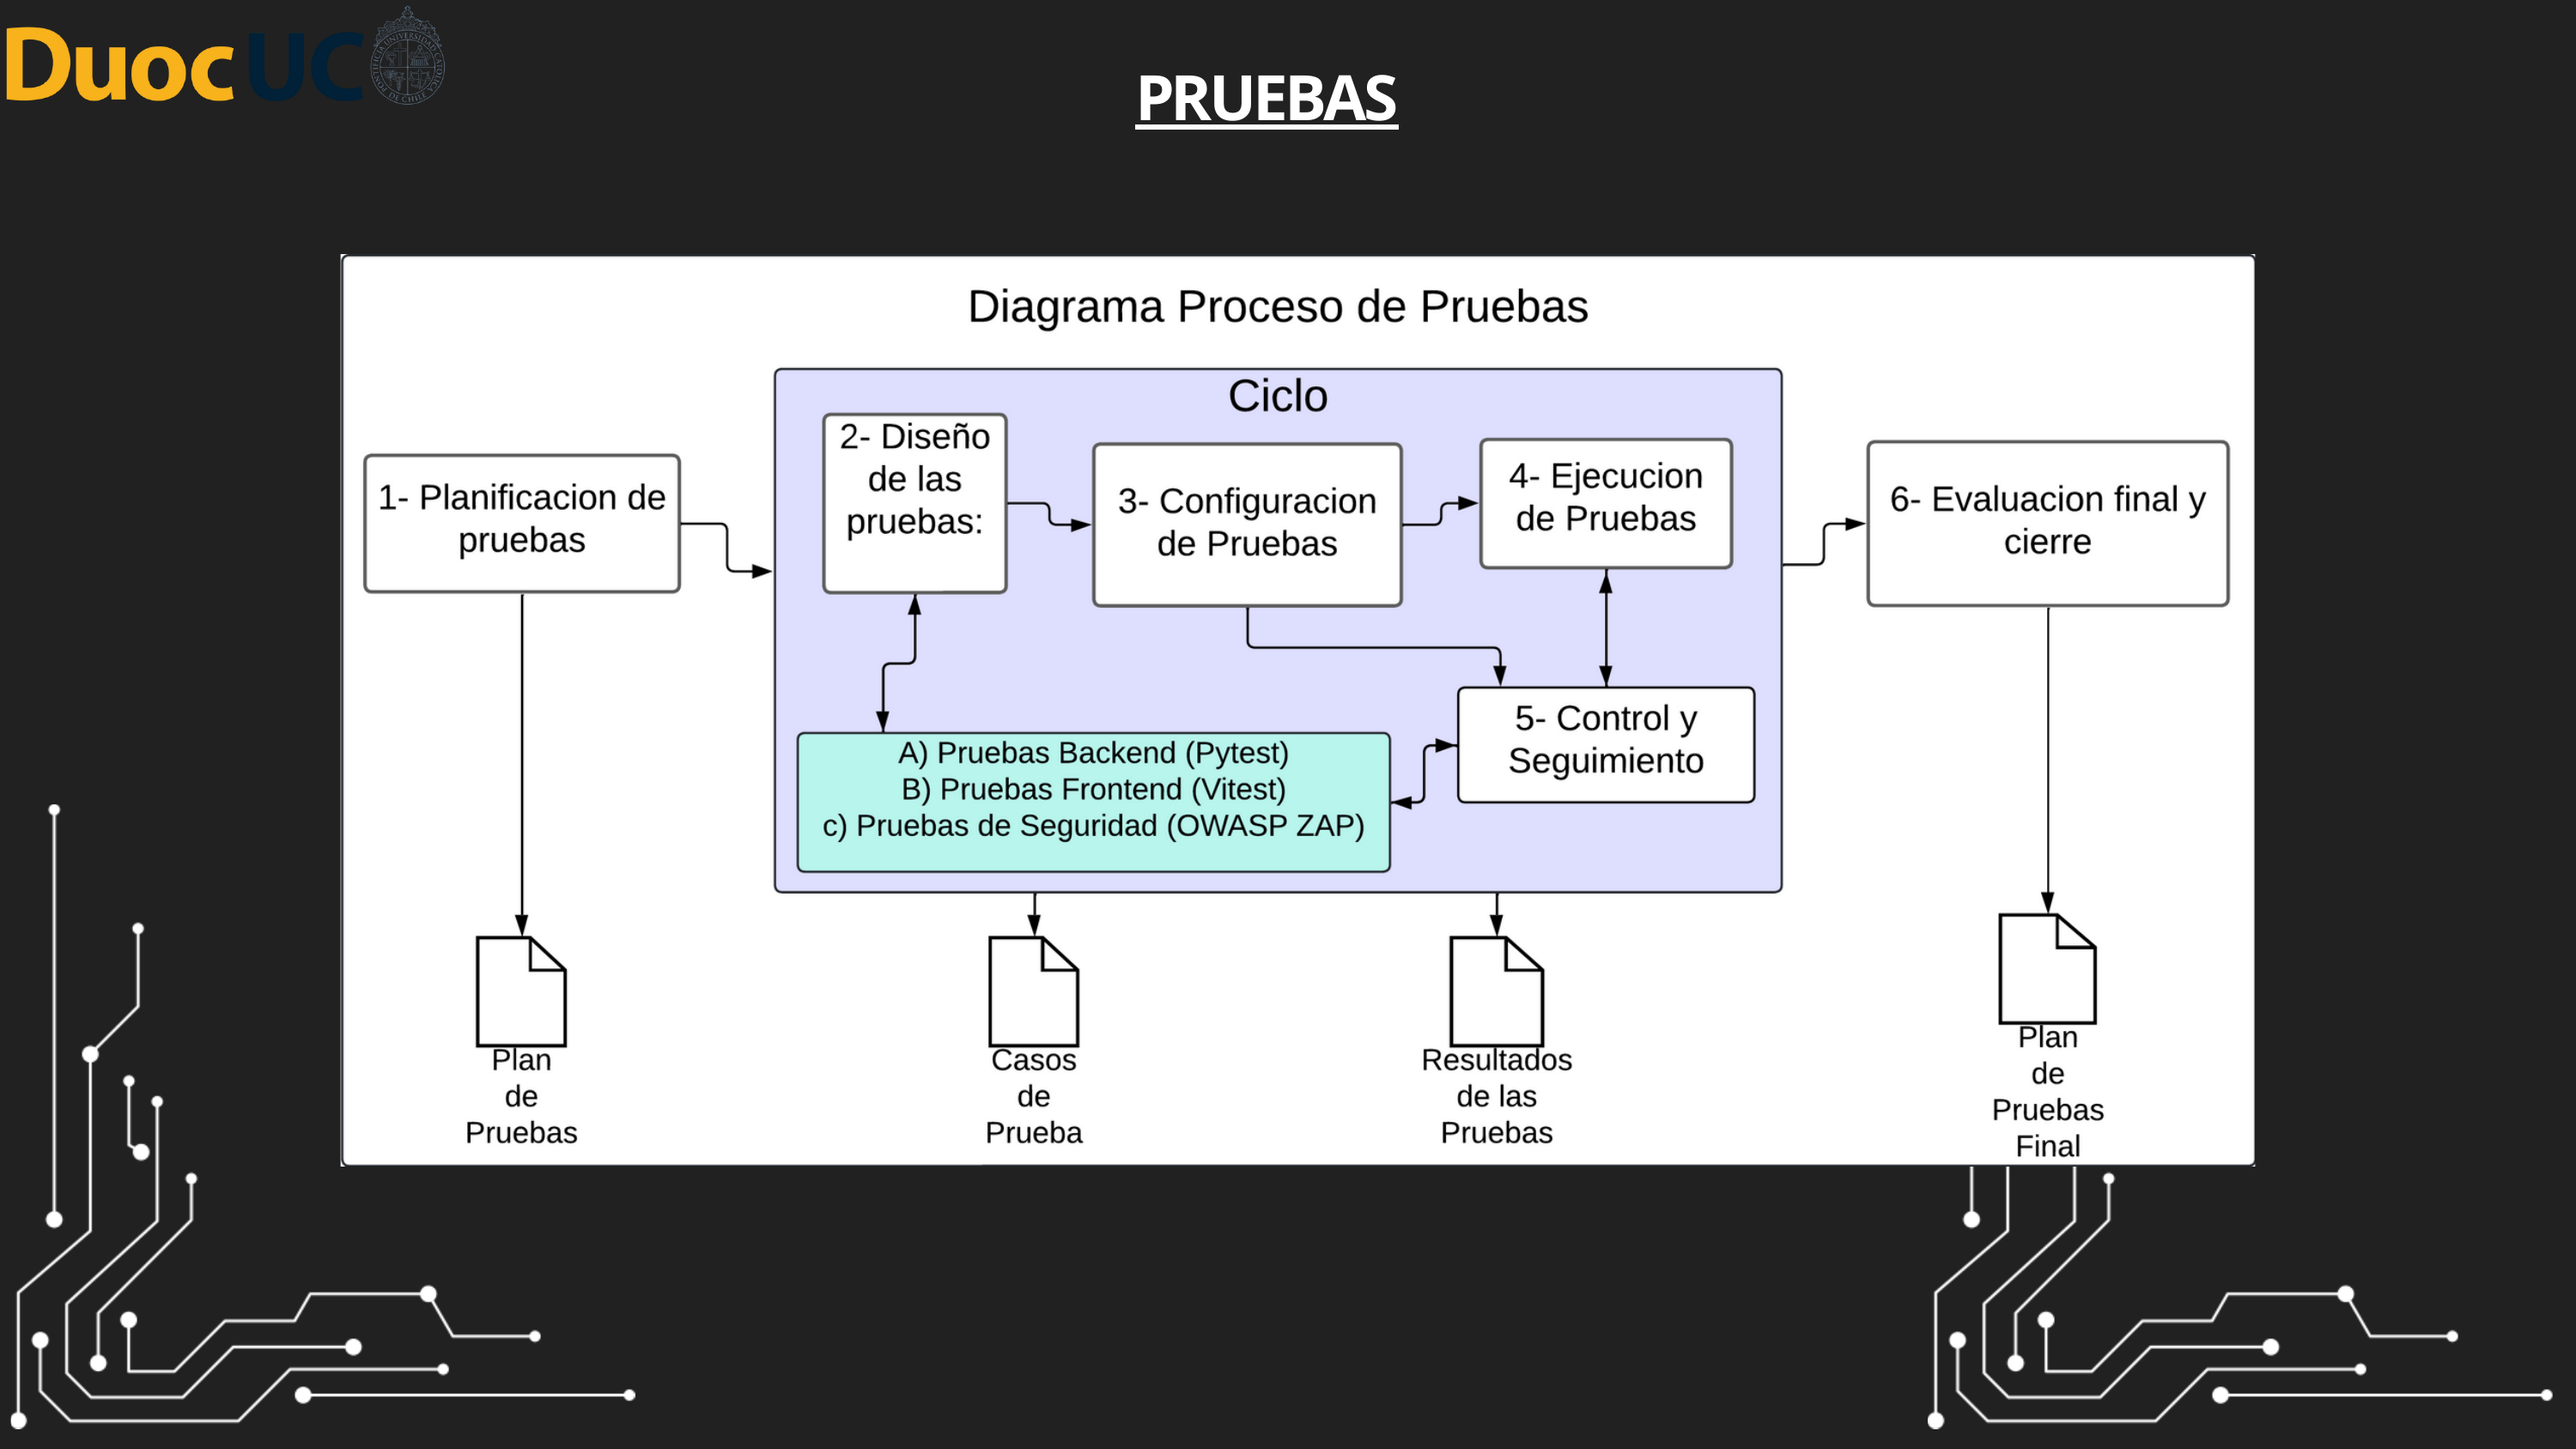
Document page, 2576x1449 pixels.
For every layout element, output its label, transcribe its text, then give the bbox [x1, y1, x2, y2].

text_box [10, 804, 636, 1429]
text_box [1928, 804, 2553, 1429]
text_box PRUEBAS [393, 44, 2140, 133]
text_box [0, 0, 451, 111]
text_box [340, 254, 2256, 1167]
